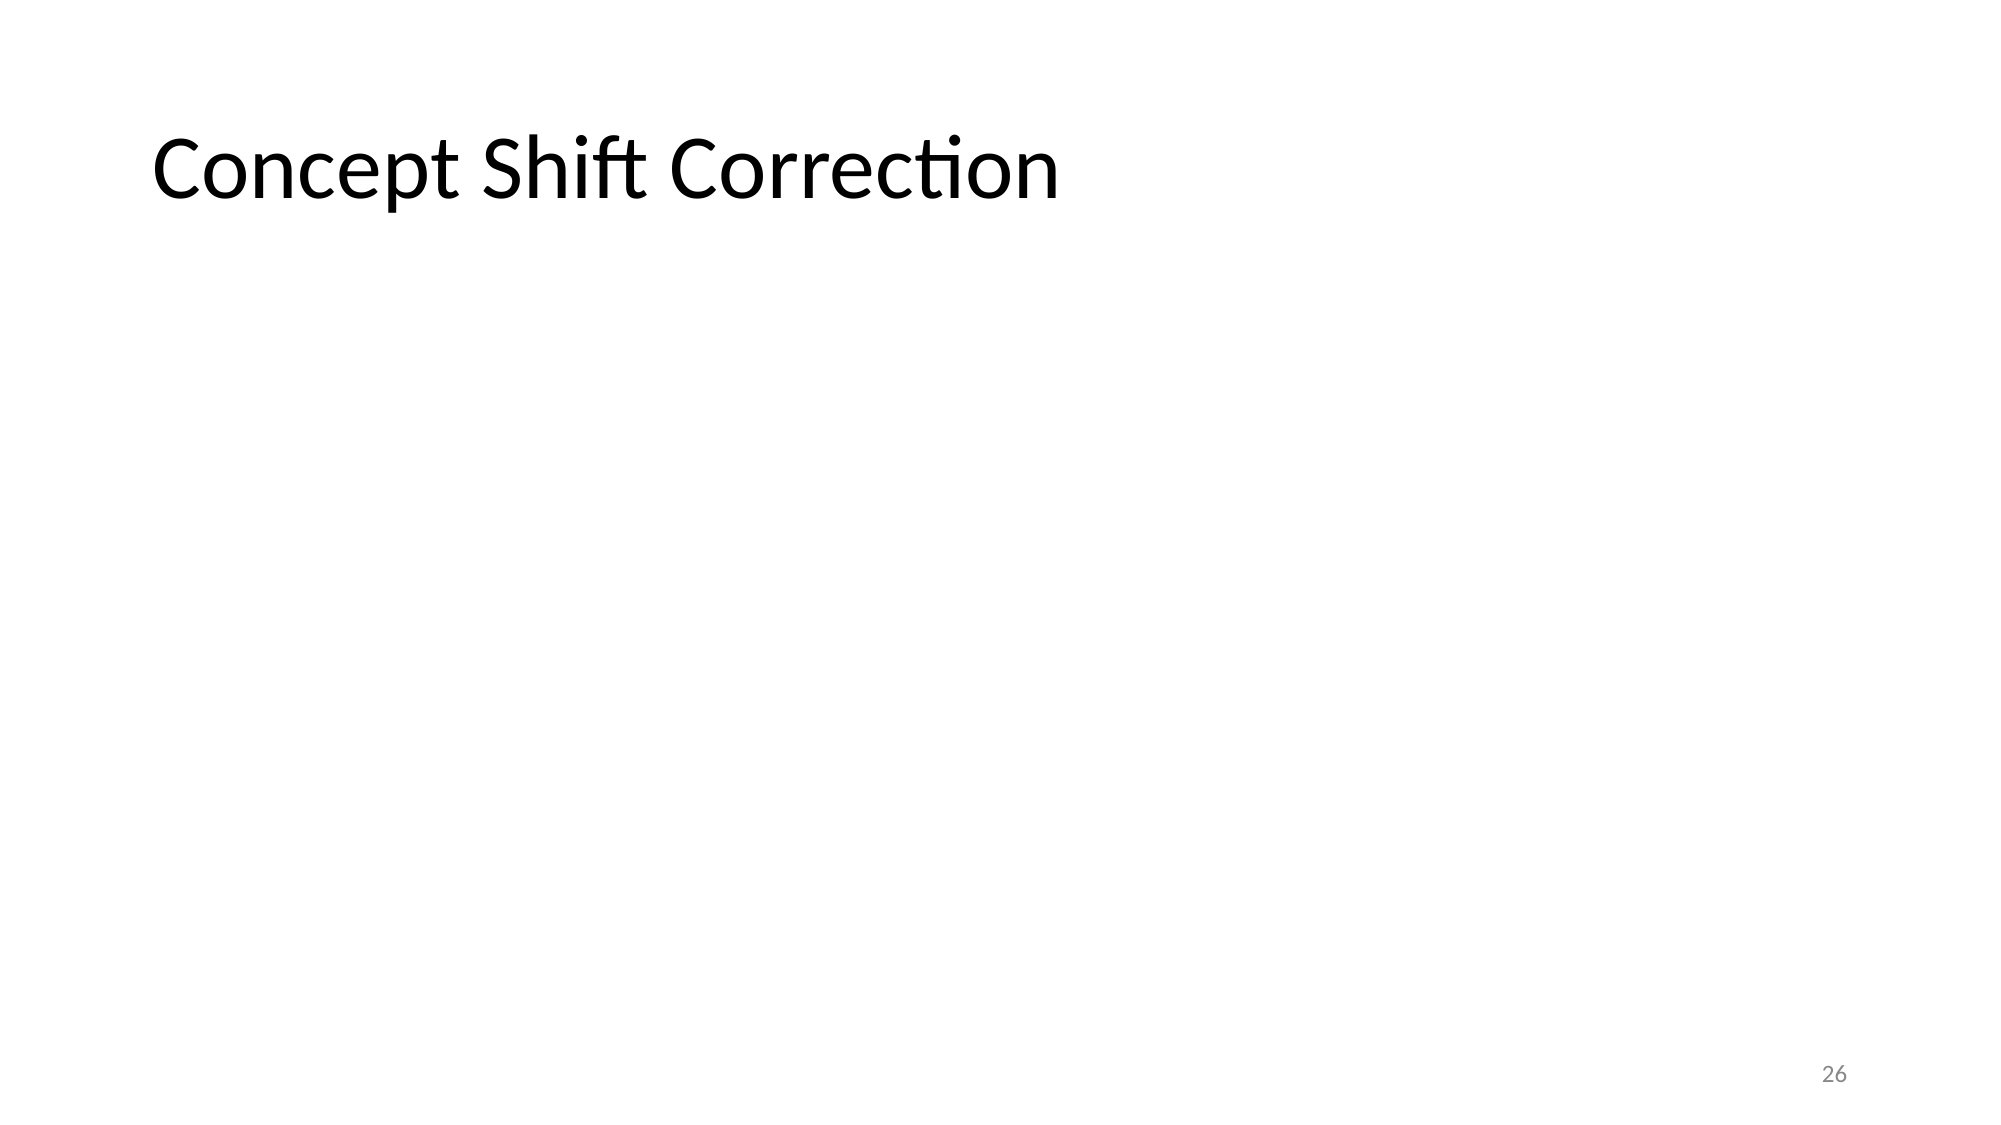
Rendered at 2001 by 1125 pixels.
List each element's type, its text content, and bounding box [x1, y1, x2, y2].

slide_number 26 [1412, 1042, 1863, 1103]
title Concept Shift Correction [137, 59, 1863, 278]
